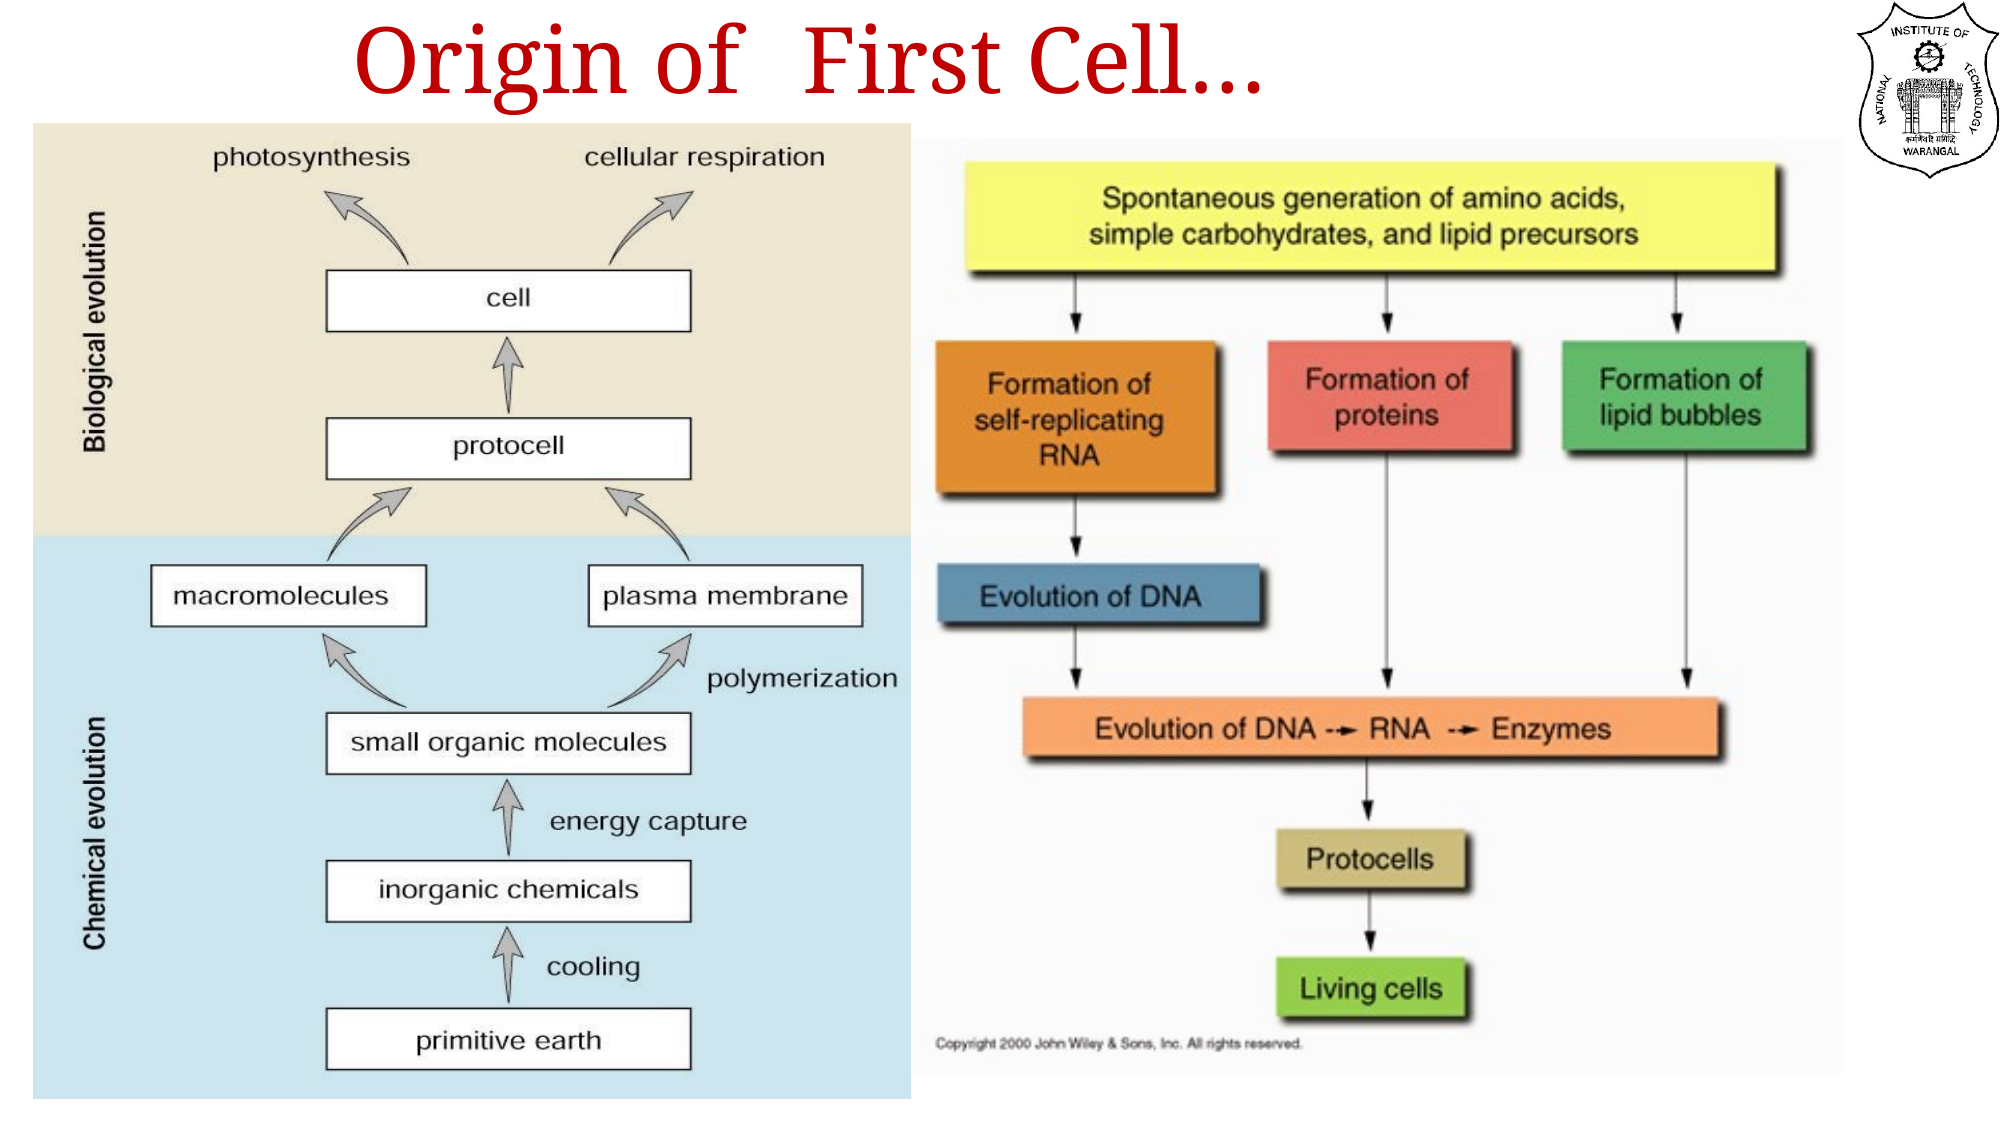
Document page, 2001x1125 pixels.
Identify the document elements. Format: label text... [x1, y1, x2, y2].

text_box [911, 137, 1844, 1073]
picture [1856, 1, 2000, 179]
title Origin of First Cell… Life…. [350, 0, 1414, 137]
text_box [33, 123, 912, 1099]
